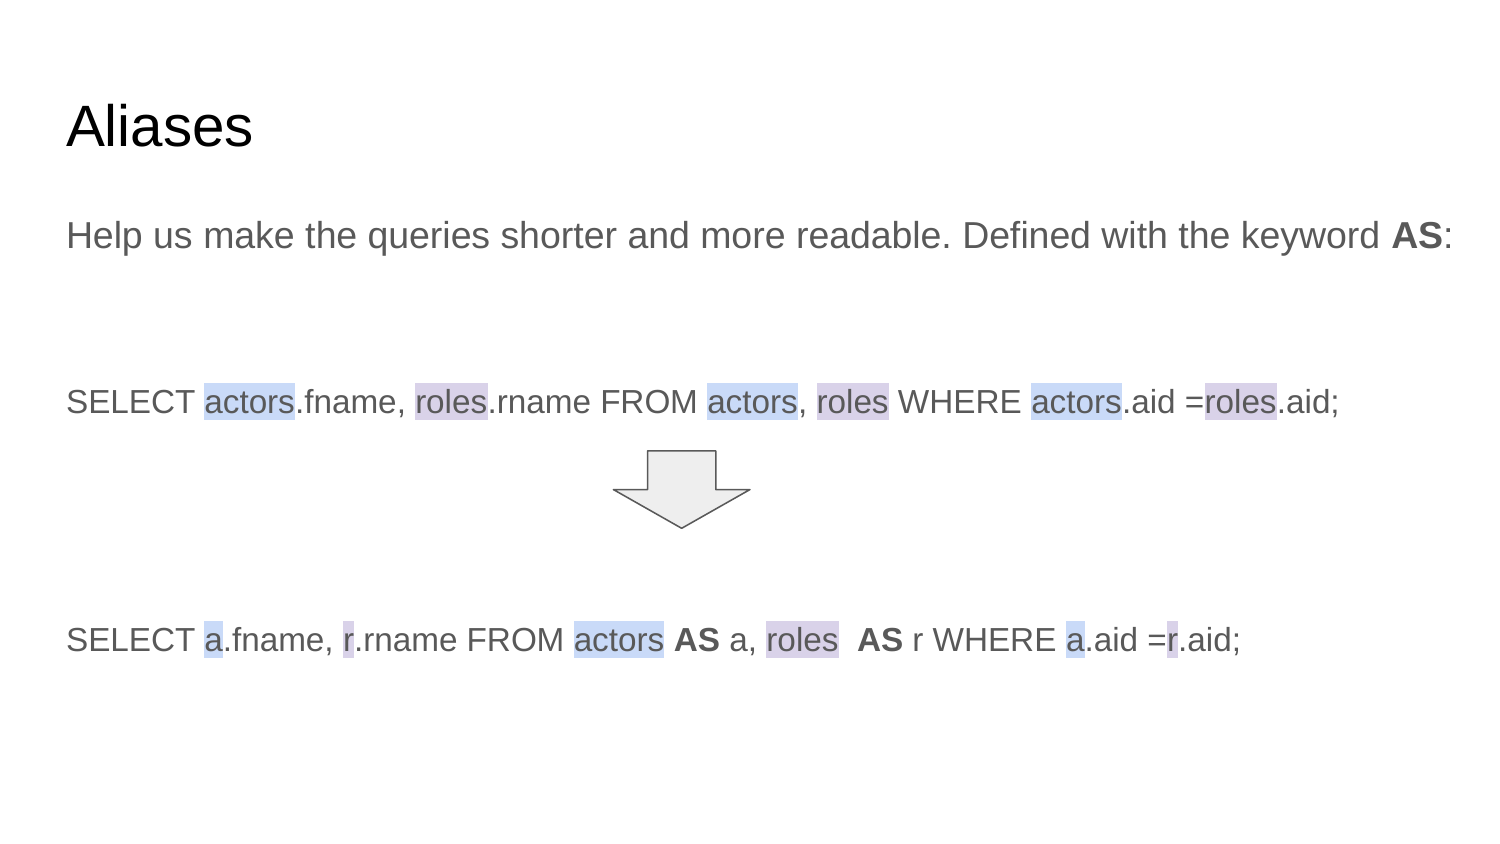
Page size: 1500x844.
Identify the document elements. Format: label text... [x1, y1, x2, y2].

title Aliases [51, 72, 1449, 167]
text_box [613, 450, 750, 529]
list Help us make the queries shorter and more readable. Defined with the keyword AS: SELECT actors.fname, roles.rname FROM actors, roles WHERE actors.aid =roles.aid; SELECT a.fname, r.rname FROM actors AS a, roles AS r WHERE a.aid =r.aid; [51, 189, 1500, 750]
